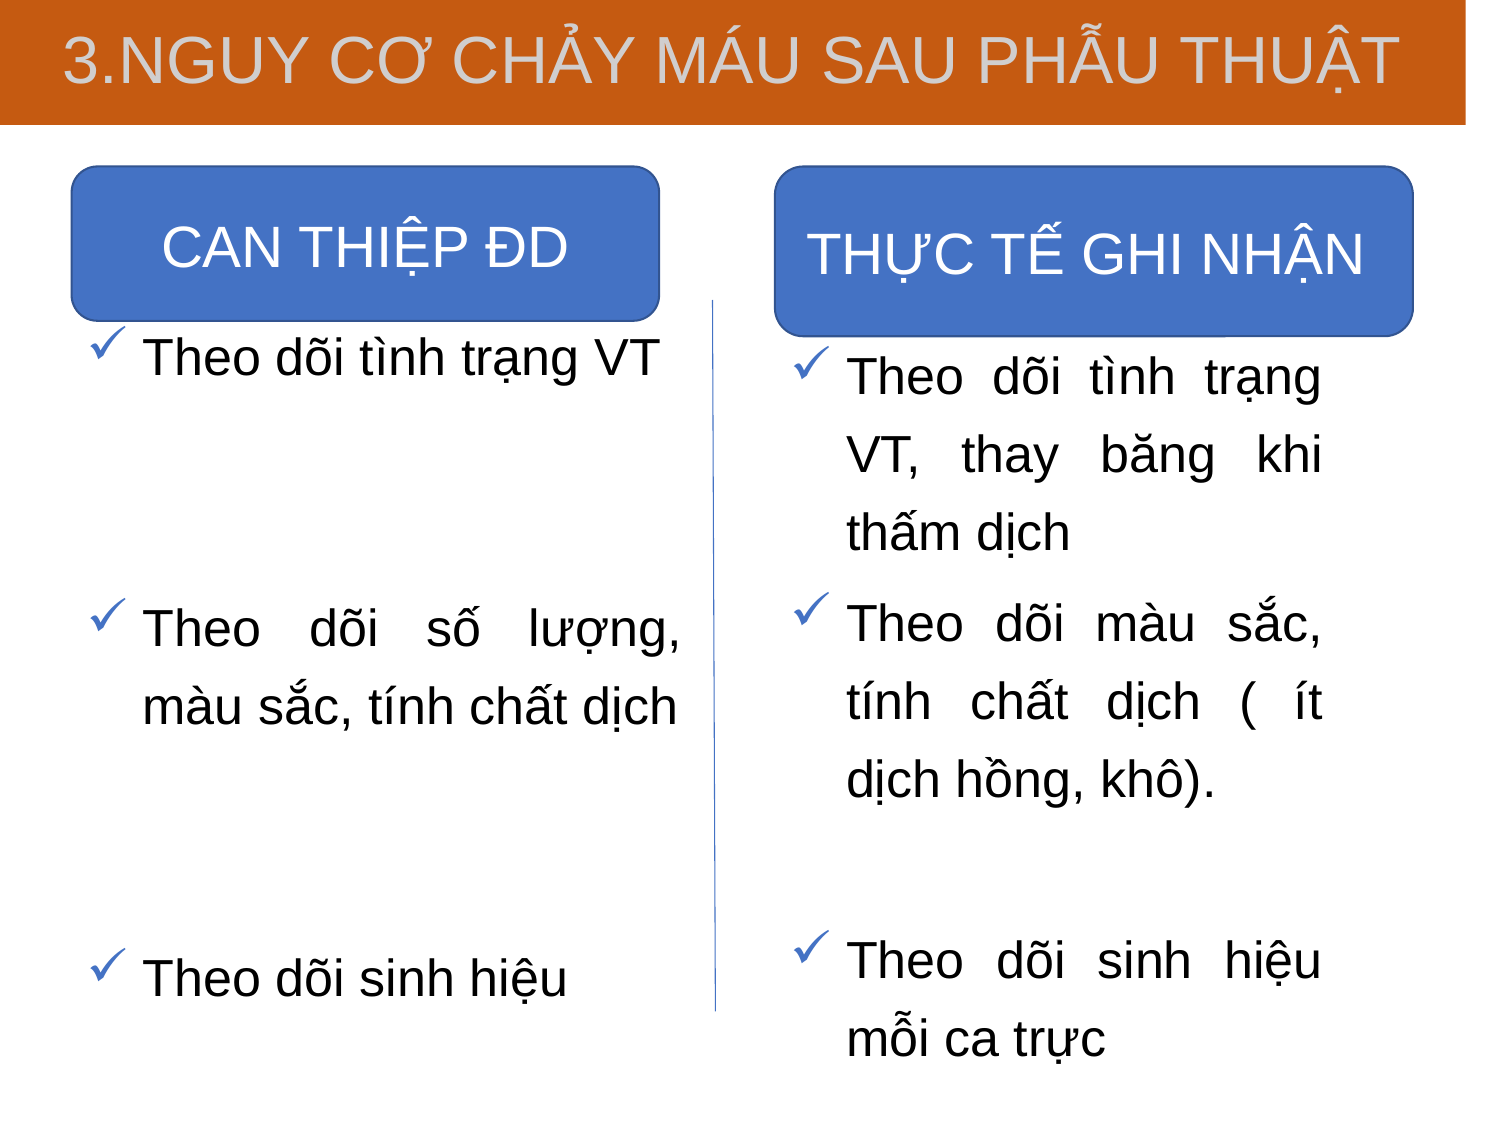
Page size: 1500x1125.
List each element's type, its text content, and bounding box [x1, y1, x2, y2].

text_box CAN THIỆP ĐD [70, 165, 661, 322]
text_box Theo dõi tình trạng VT, thay băng khi thấm dịch Theo dõi màu sắc, tính chất dịch ( ít dịch hồng, khô). Theo dõi sinh hiệu mỗi ca trực [774, 319, 1338, 1125]
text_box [712, 299, 716, 1012]
text_box THỰC TẾ GHI NHẬN [773, 165, 1414, 338]
title 3.NGUY CƠ CHẢY MÁU SAU PHẪU THUẬT [0, 0, 1466, 125]
text_box Theo dõi tình trạng VT Theo dõi số lượng, màu sắc, tính chất dịch Theo dõi sinh hiệu [71, 299, 697, 1125]
